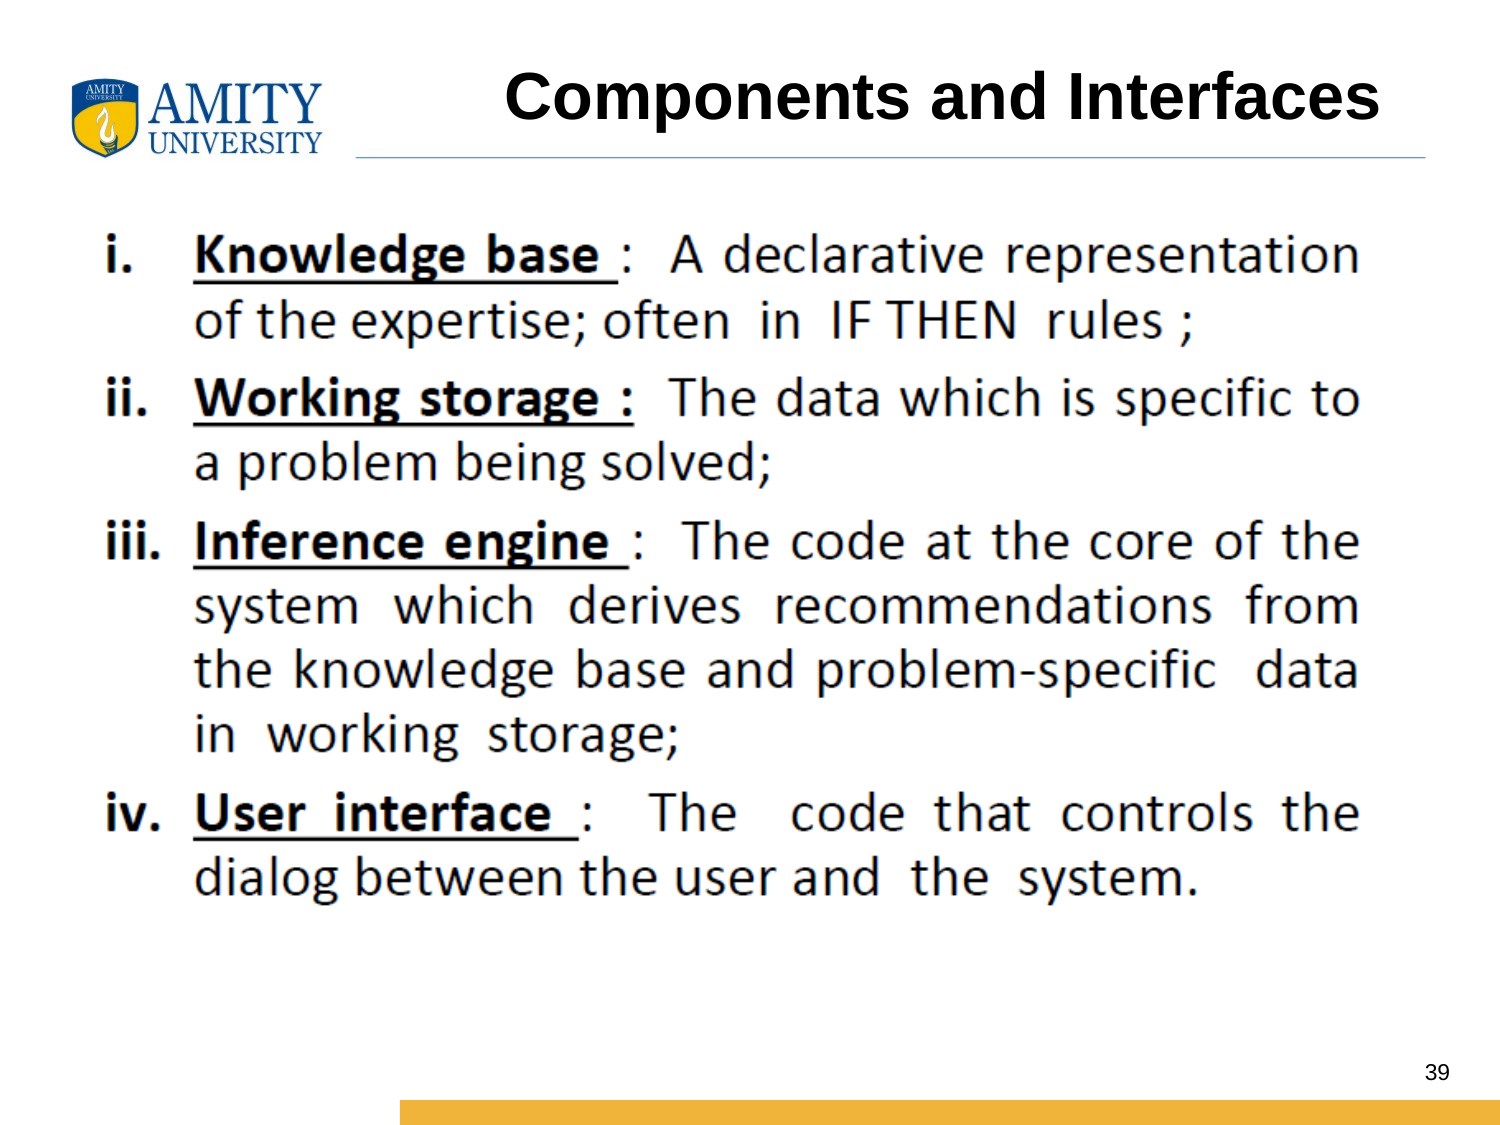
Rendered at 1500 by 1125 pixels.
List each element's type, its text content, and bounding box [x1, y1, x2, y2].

picture [0, 0, 1500, 188]
title Components and Interfaces [462, 45, 1425, 233]
slide_number 39 [1115, 1049, 1466, 1125]
picture [74, 199, 1388, 951]
